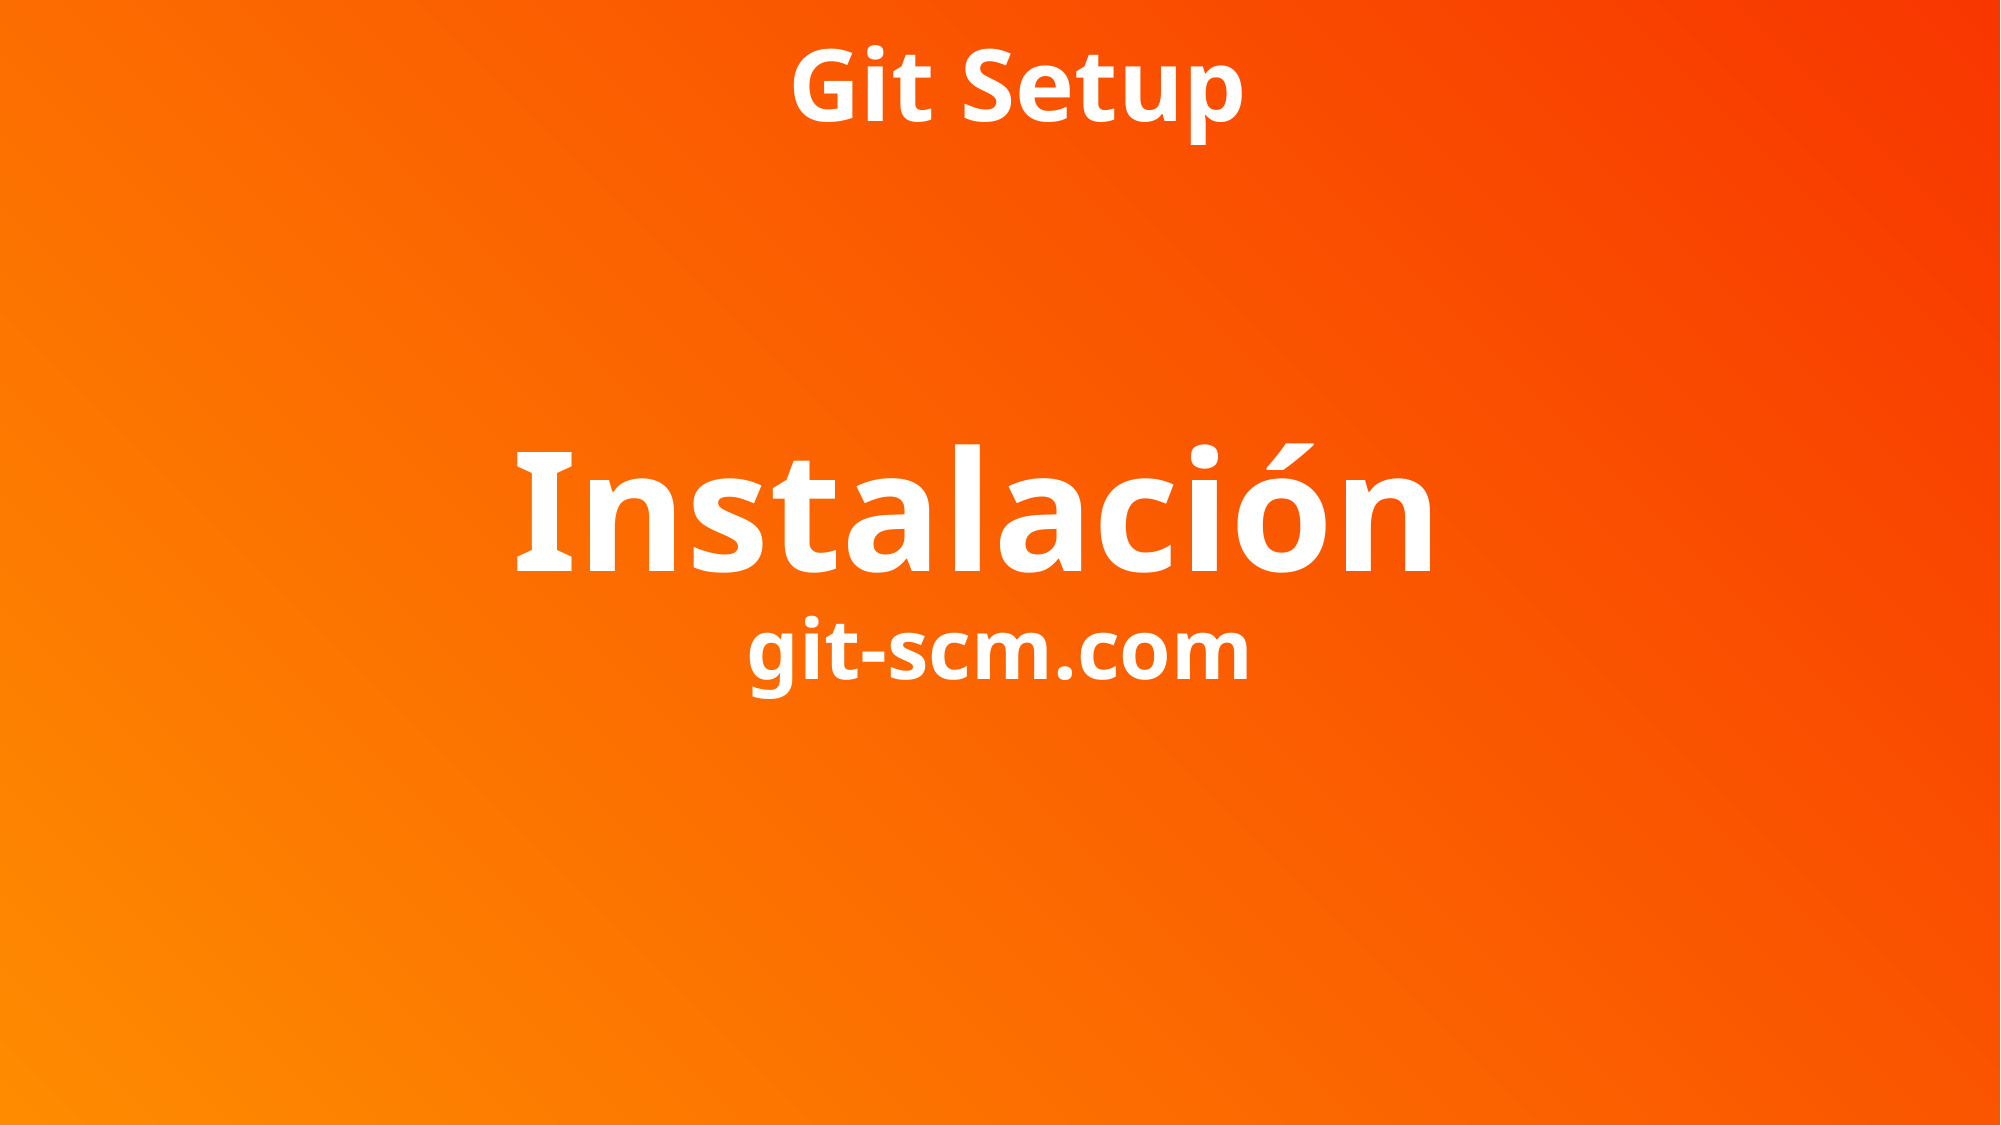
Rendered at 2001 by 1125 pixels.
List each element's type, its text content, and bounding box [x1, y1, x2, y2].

title Instalación git-scm.com [492, 380, 1508, 745]
text_box Git Setup [90, 14, 1946, 131]
